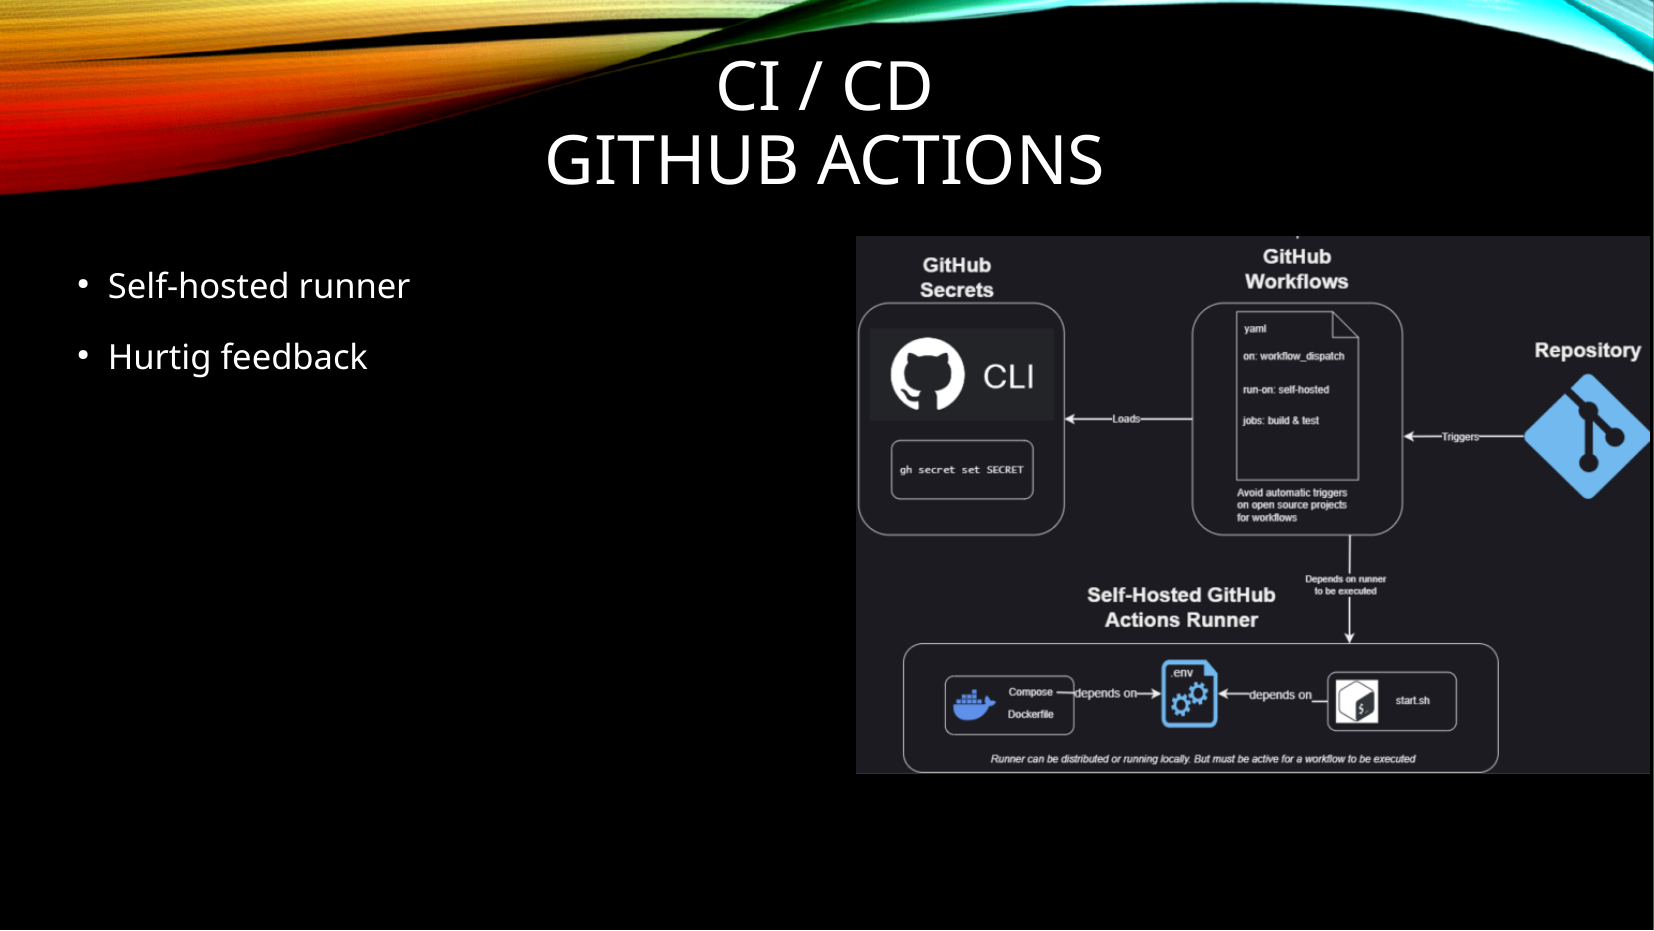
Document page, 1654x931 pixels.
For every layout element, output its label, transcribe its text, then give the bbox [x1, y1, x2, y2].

title CI / CD GitHub Actions [0, 44, 1650, 207]
picture [856, 236, 1651, 774]
list Self-hosted runner Hurtig feedback [0, 236, 721, 827]
picture [0, 0, 1654, 196]
